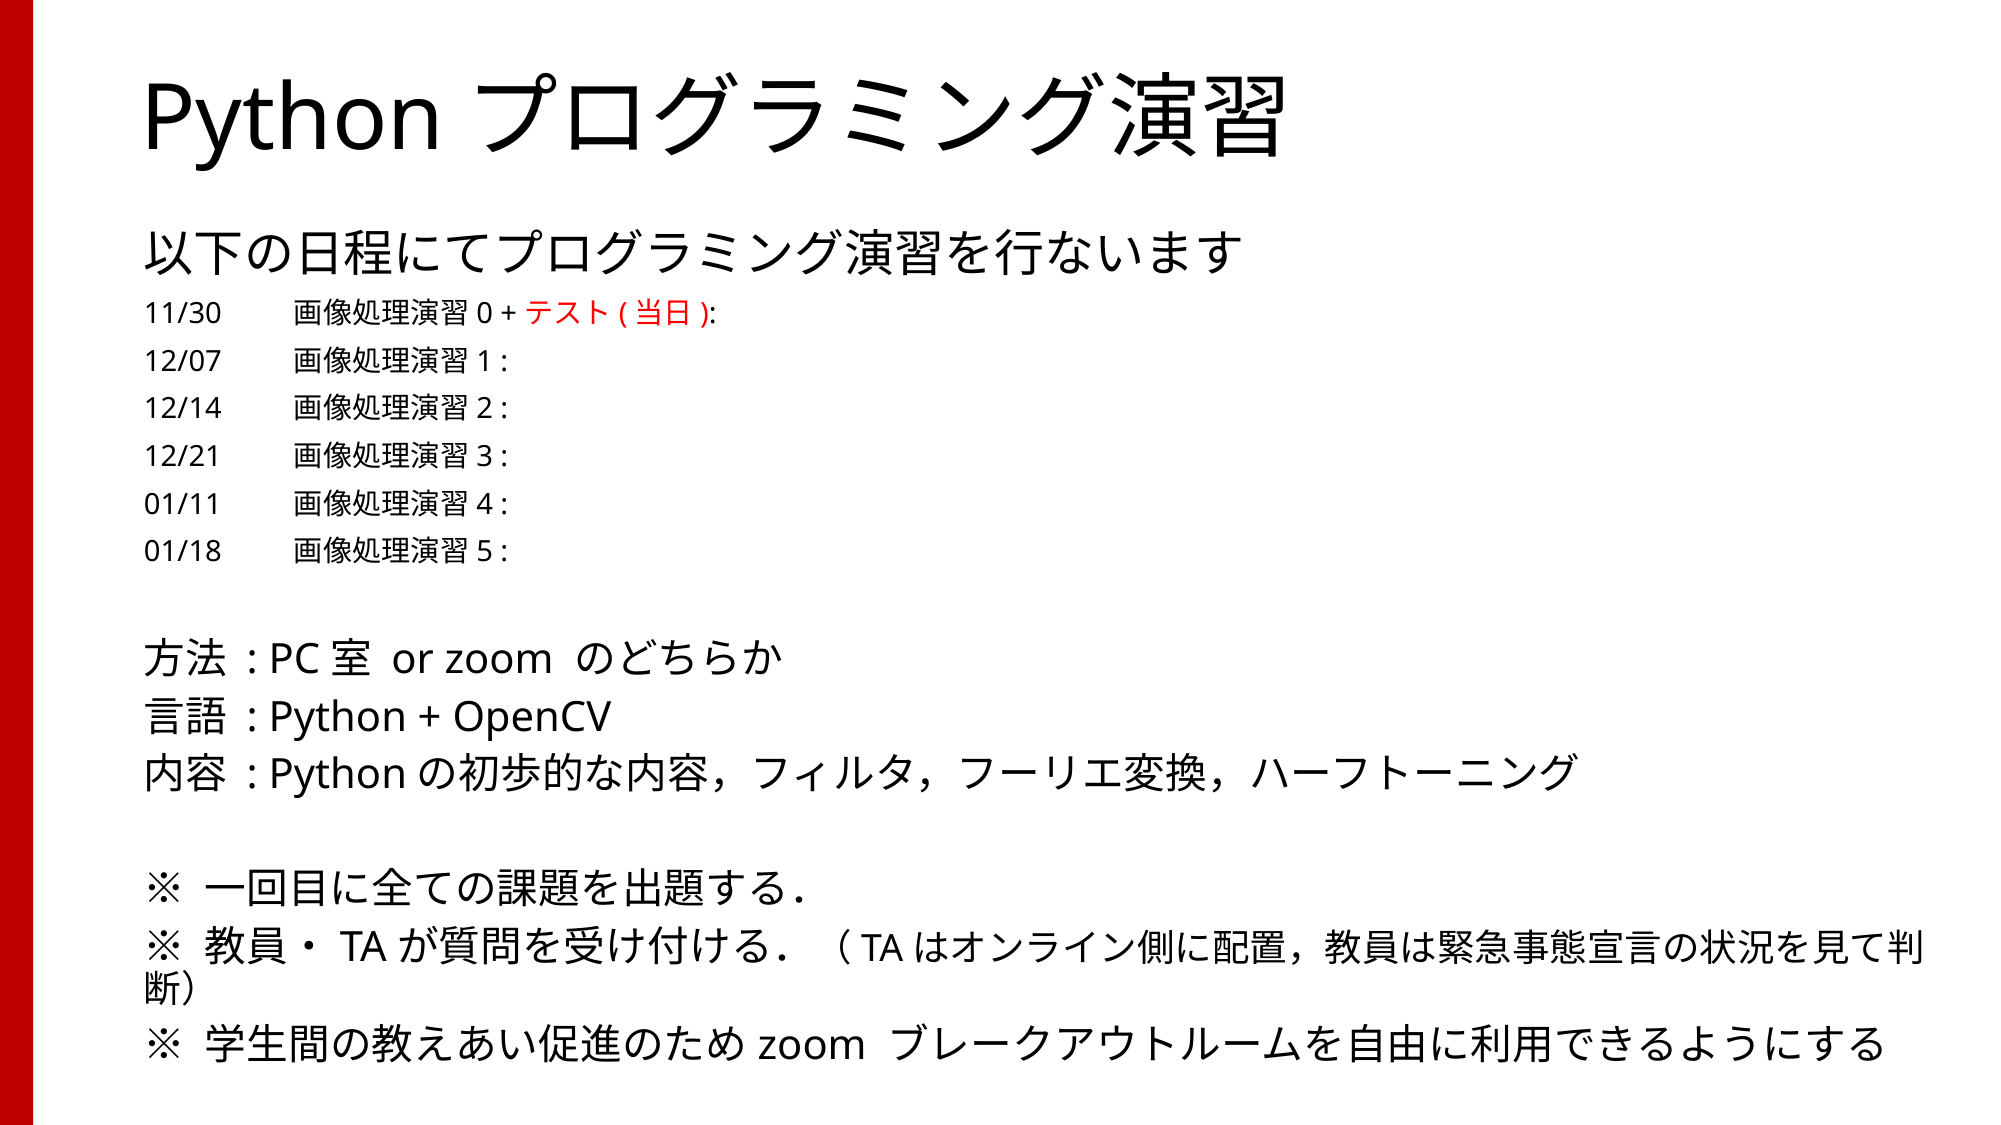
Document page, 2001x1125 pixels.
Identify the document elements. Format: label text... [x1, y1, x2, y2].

title Pythonプログラミング演習 [125, 59, 2000, 181]
list 以下の日程にてプログラミング演習を行ないます 11/30 画像処理演習0 +テスト(当日): 12/07 画像処理演習1 : 12/14 画像処理演習2 : 12/21 画像処理演習3 : 01/11 画像処理演習4 : 01/18 画像処理演習5 : 方法 : PC室 or zoom のどちらか 言語 : Python + OpenCV 内容 : Pythonの初歩的な内容，フィルタ，フーリエ変換，ハーフトーニング ※ 一回目に全ての課題を出題する． ※ 教員・TAが質問を受け付ける．（TAはオンライン側に配置，教員は緊急事態宣言の状況を見て判断） ※ 学生間の教えあい促進のためzoom ブレークアウトルームを自由に利用できるようにする [128, 220, 2000, 1090]
